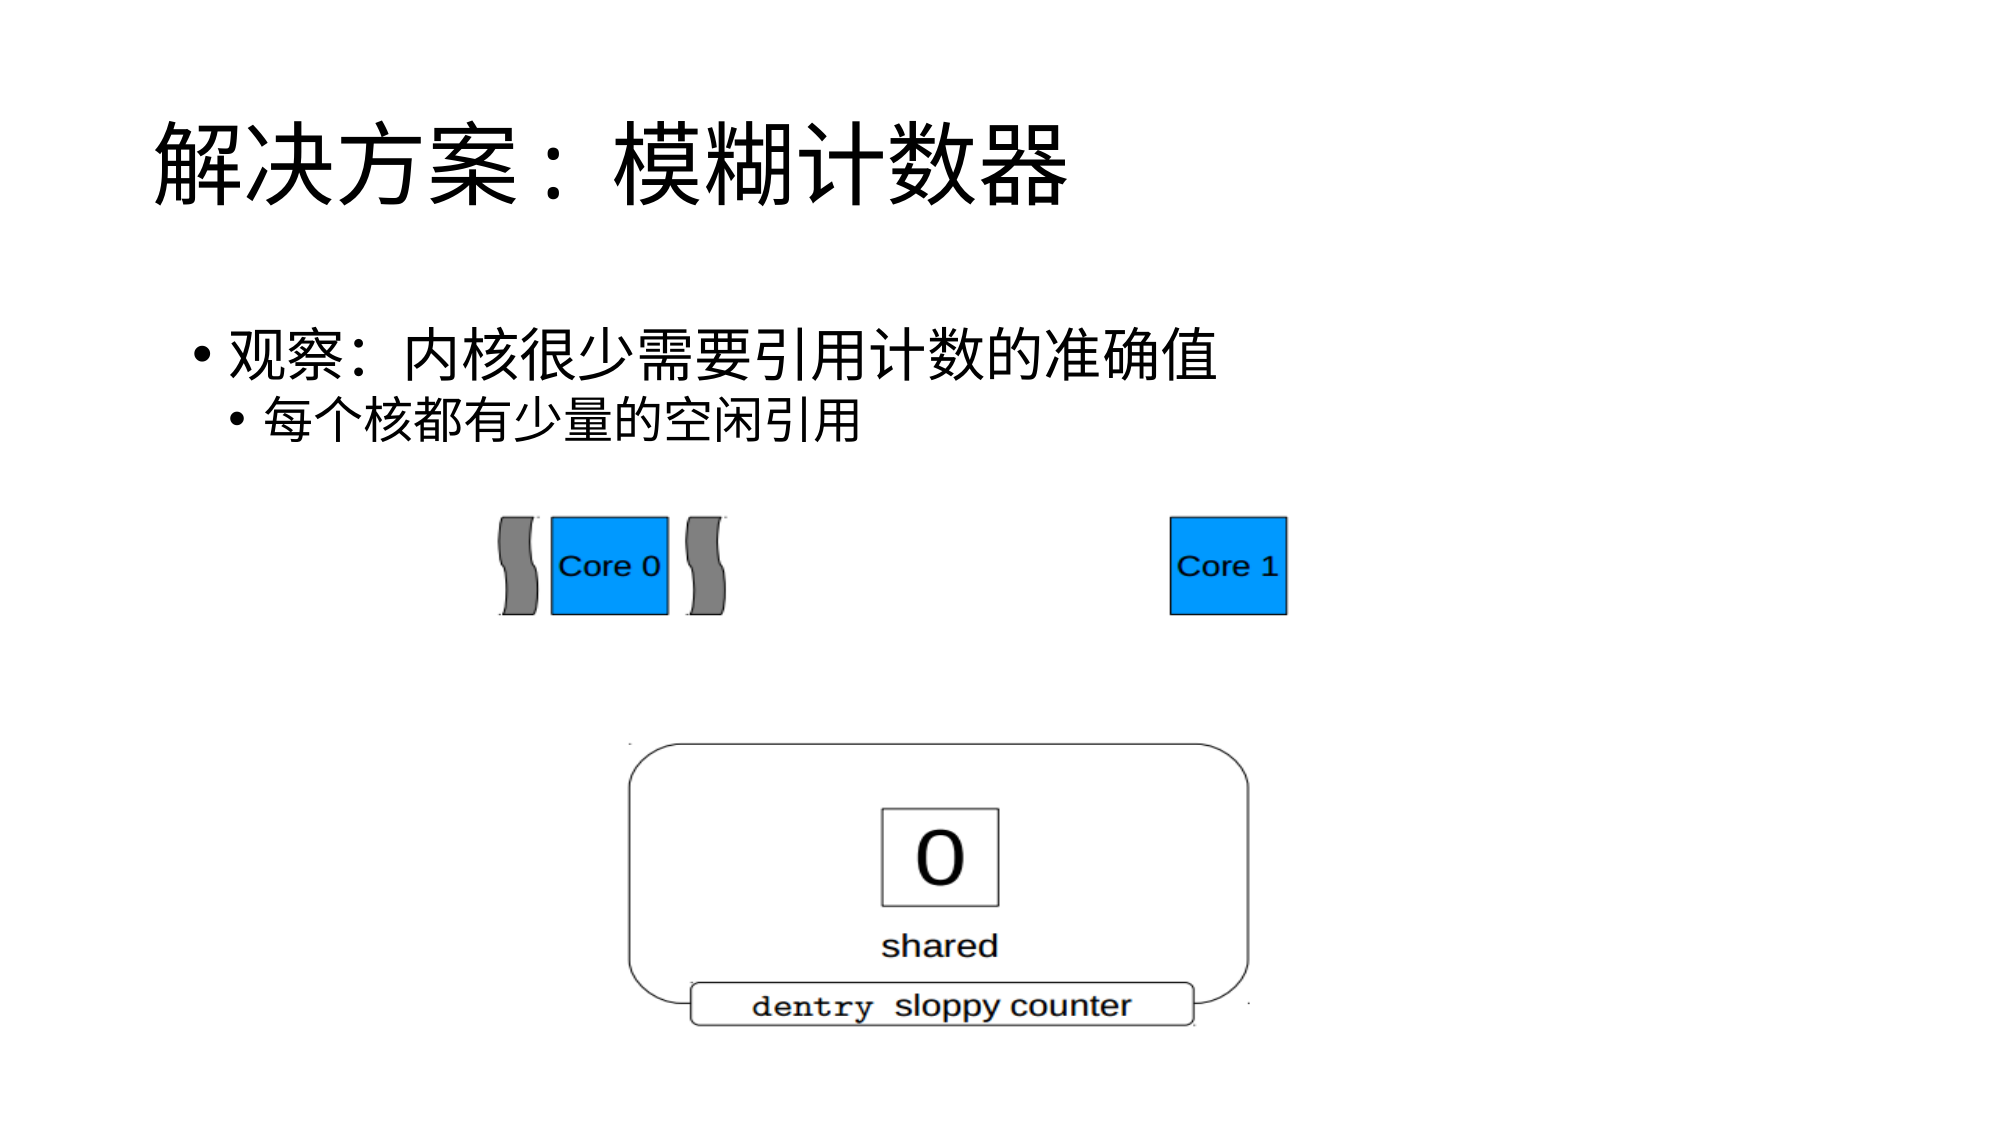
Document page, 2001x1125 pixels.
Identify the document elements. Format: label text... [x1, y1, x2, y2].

text_box 观察：内核很少需要引用计数的准确值 每个核都有少量的空闲引用 [178, 318, 1588, 919]
text_box 解决方案: 模糊计数器 [137, 59, 1863, 278]
picture [440, 508, 1526, 1033]
